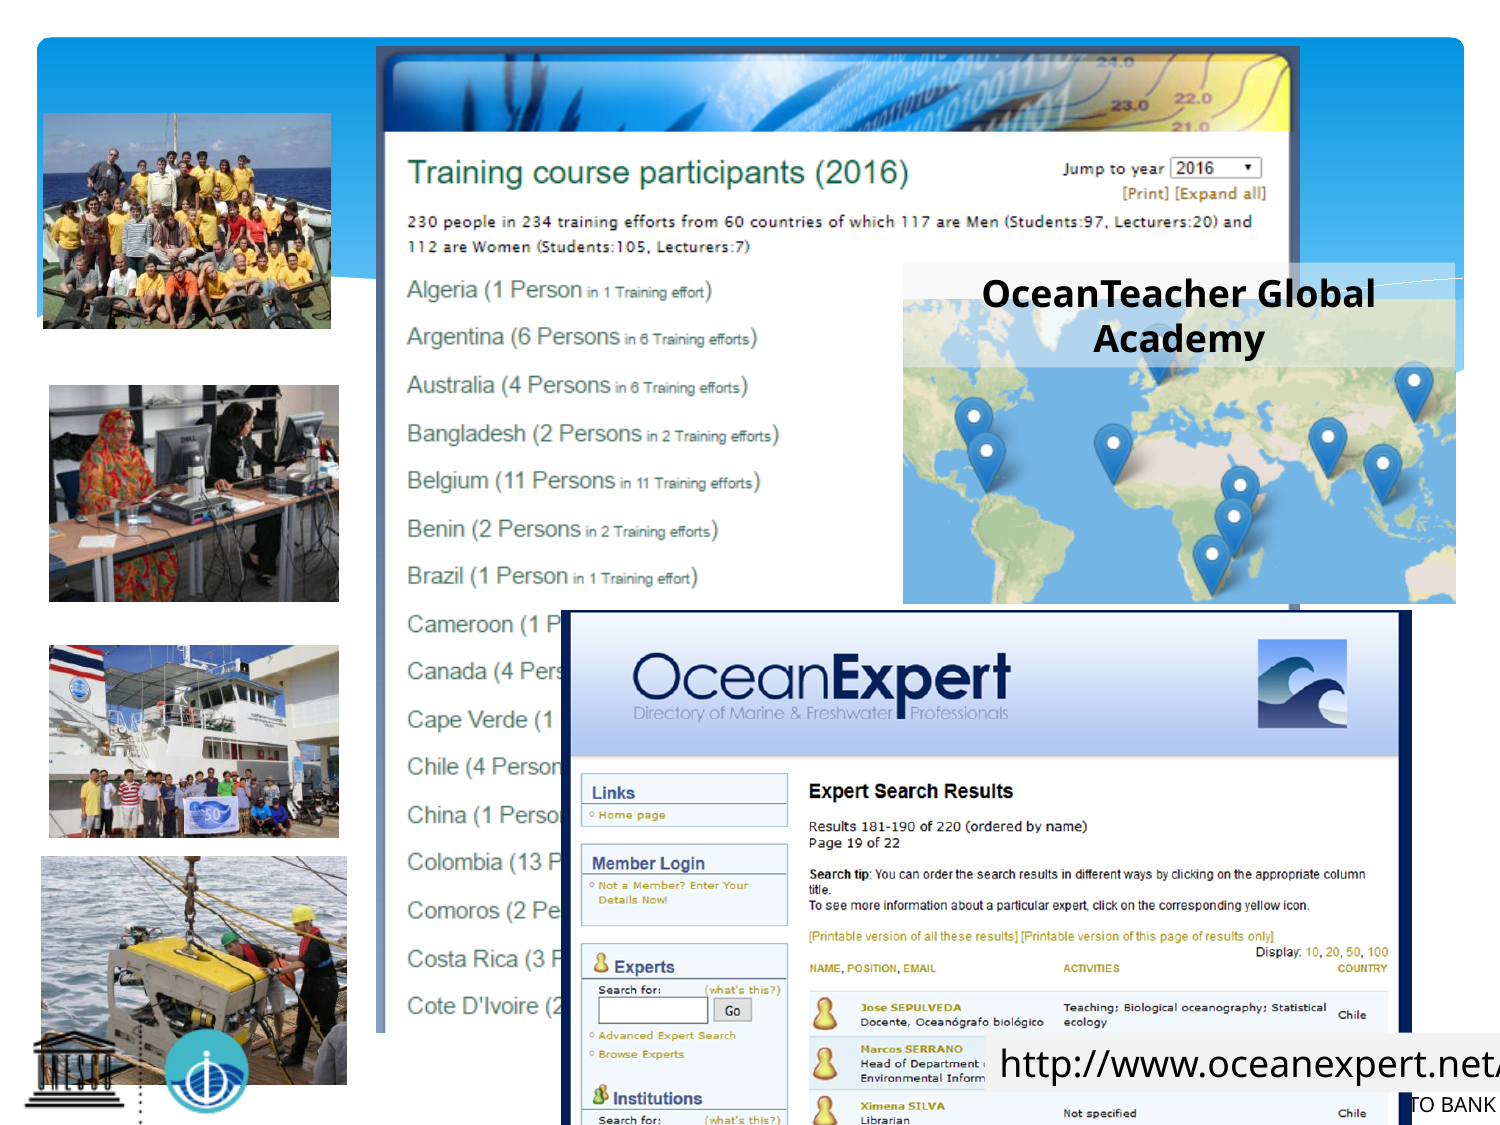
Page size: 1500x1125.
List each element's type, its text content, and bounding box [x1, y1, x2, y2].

picture [49, 644, 339, 838]
picture [49, 385, 339, 602]
text_box http://www.oceanexpert.net/ [1417, 1032, 1500, 1093]
text_box OceanTeacher Global Academy [1306, 262, 1456, 298]
text_box Photos courtesy of: UNESCO PHOTO BANK [1417, 1093, 1500, 1125]
picture [0, 47, 1456, 1125]
picture [43, 113, 331, 329]
